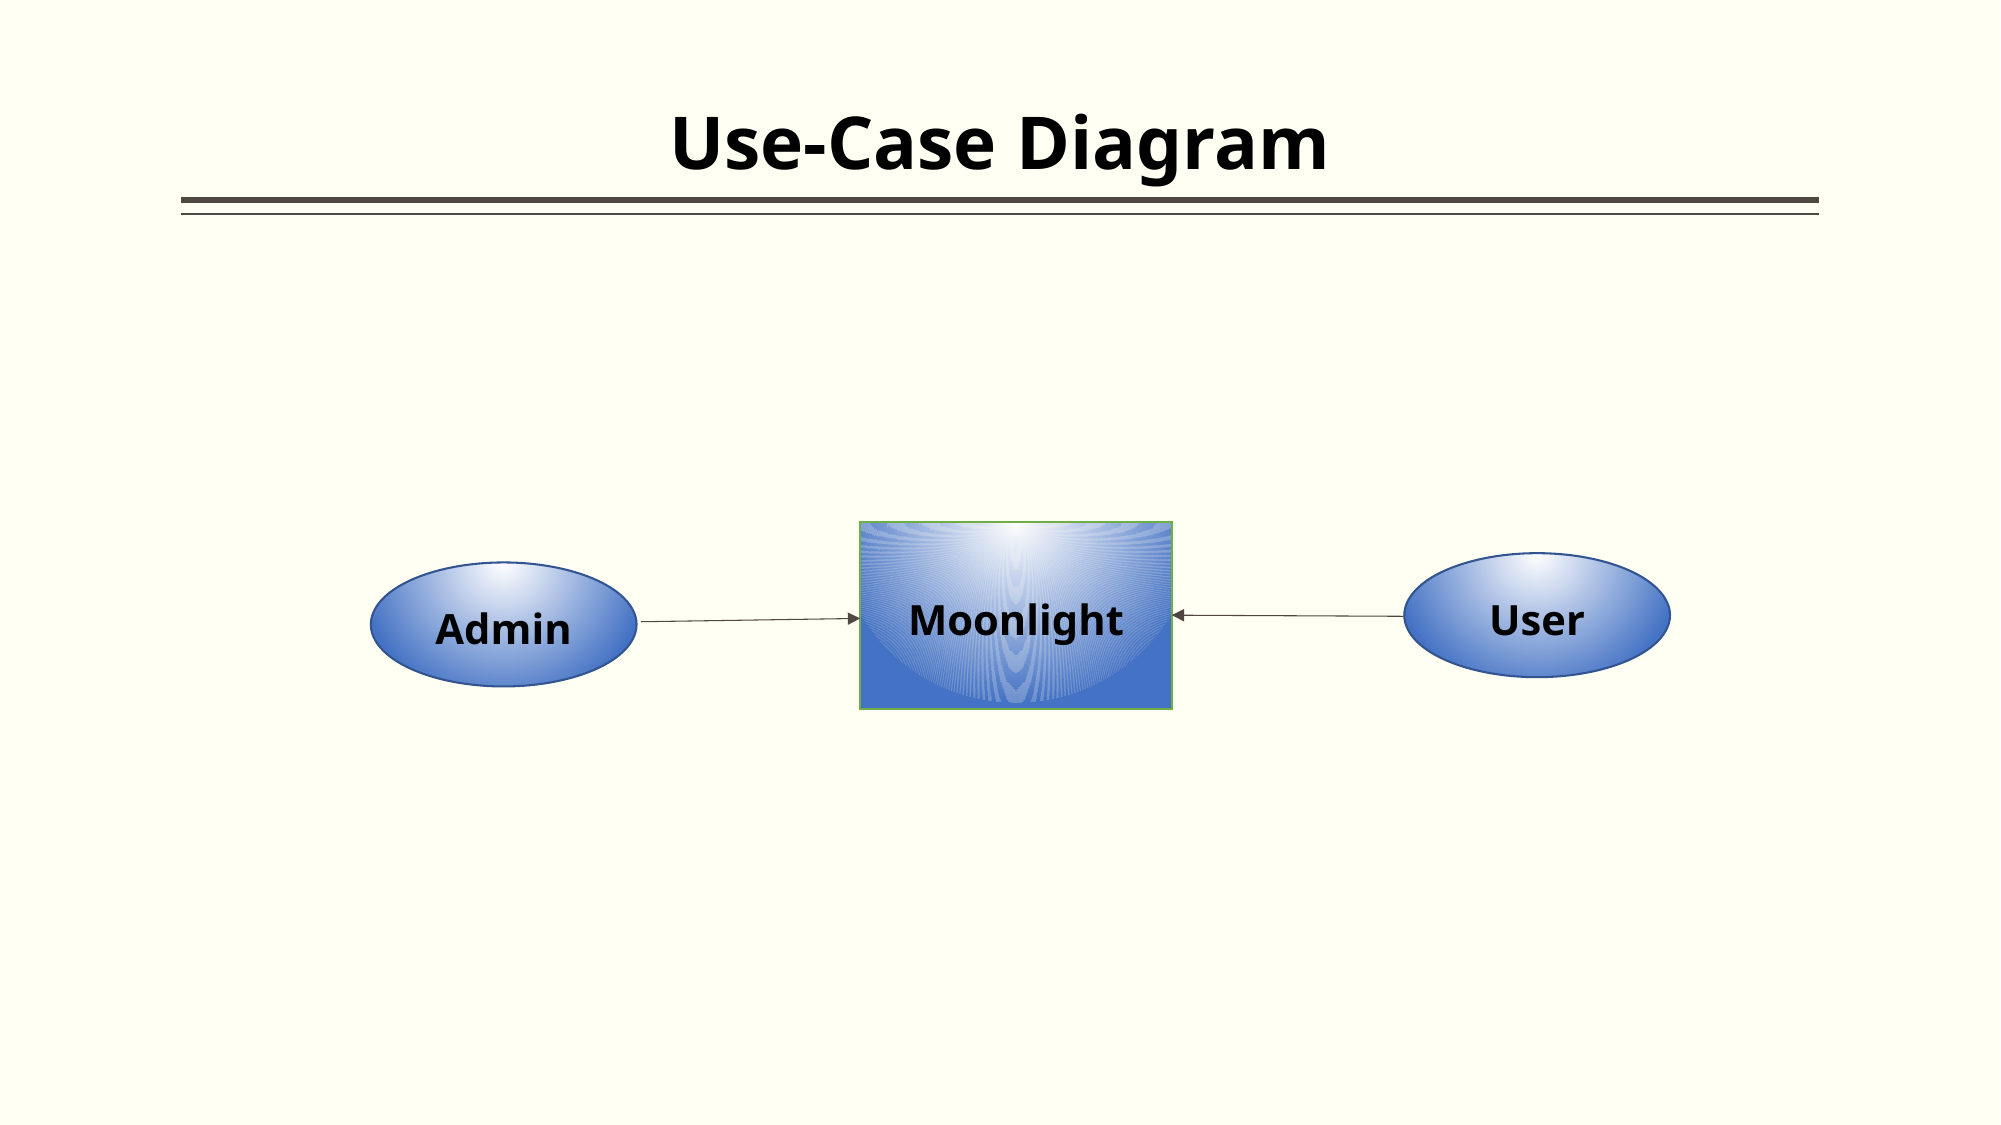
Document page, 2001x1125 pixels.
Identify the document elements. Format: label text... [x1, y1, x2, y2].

text_box User [1404, 553, 1671, 678]
text_box Moonlight [860, 521, 1172, 709]
list [181, 262, 1819, 1013]
title Use-Case Diagram [181, 12, 1819, 193]
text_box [641, 618, 861, 622]
text_box Admin [370, 562, 637, 687]
